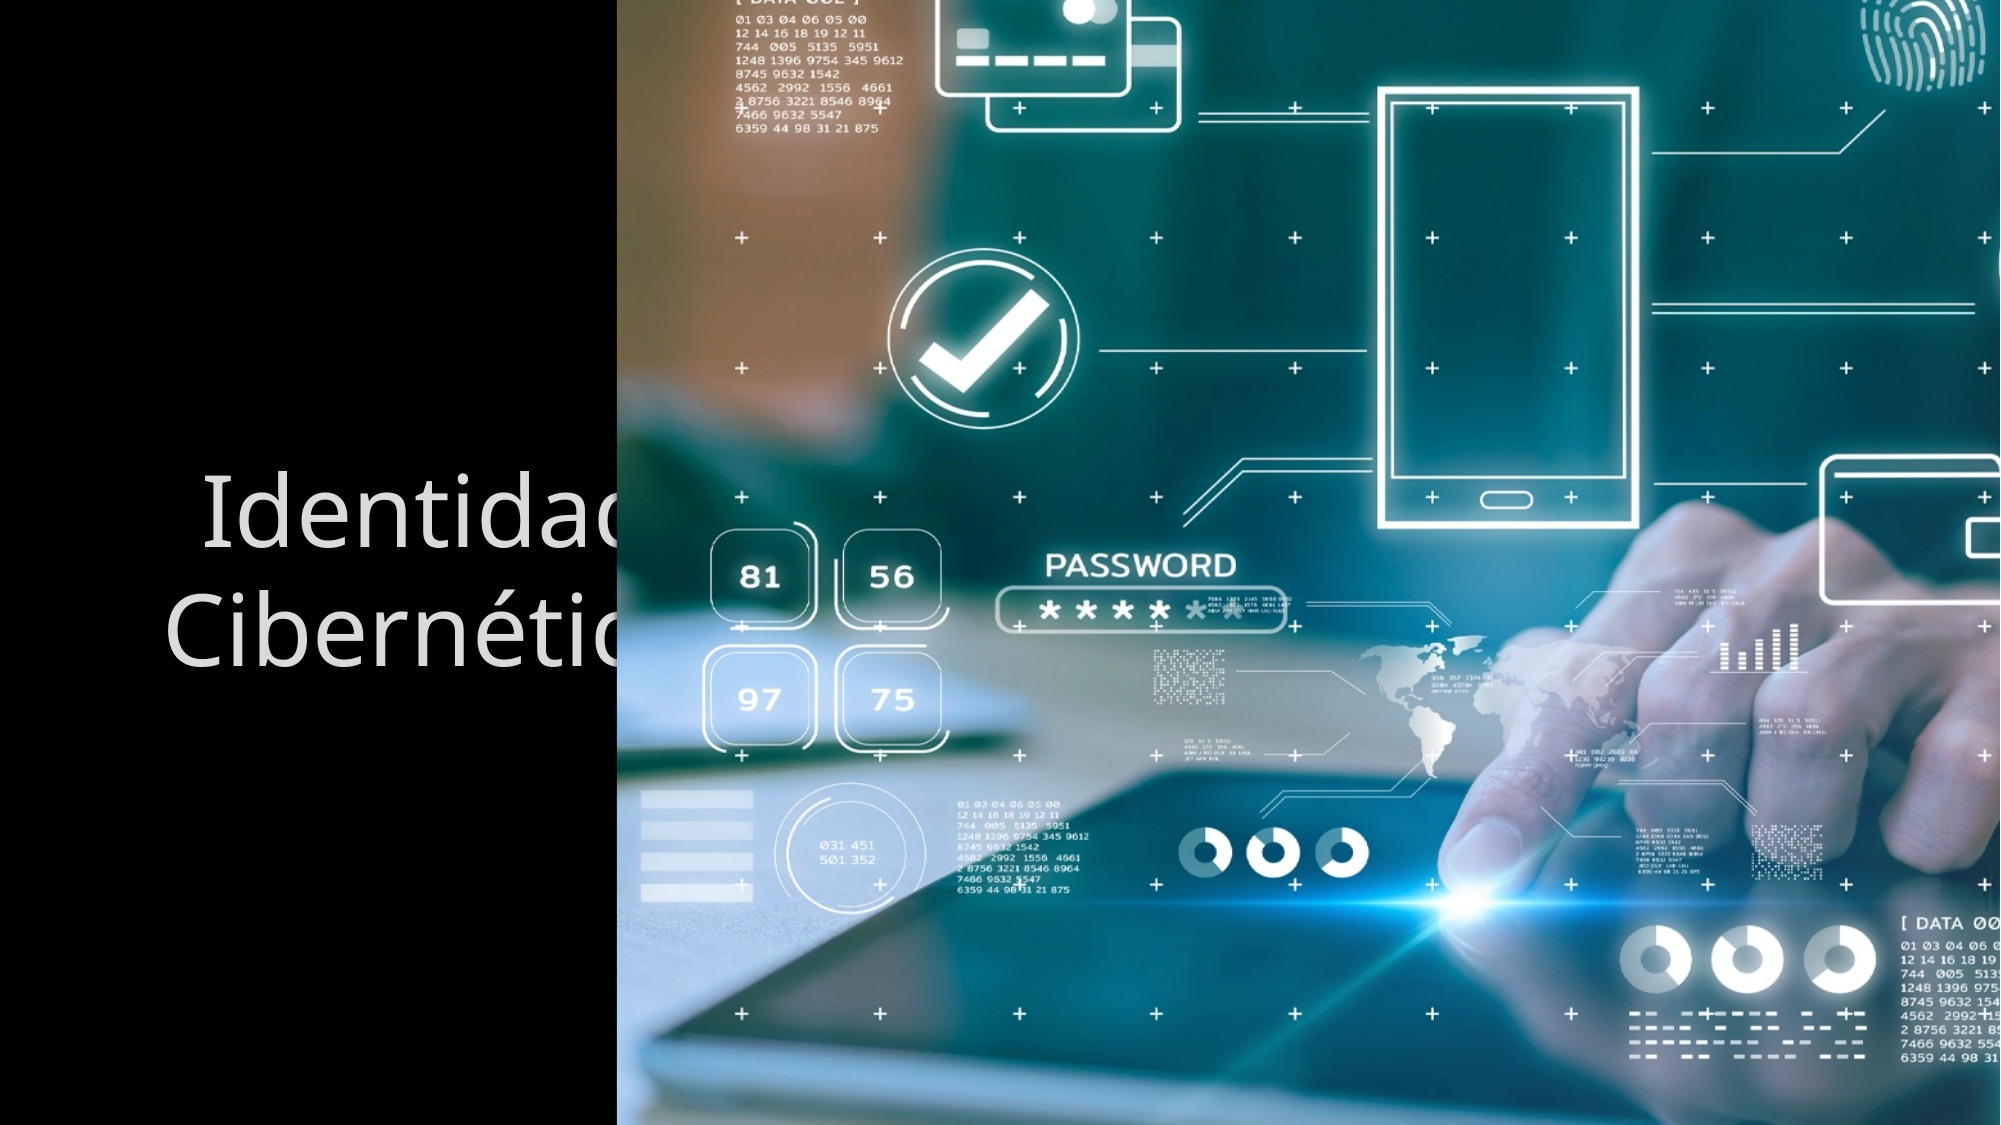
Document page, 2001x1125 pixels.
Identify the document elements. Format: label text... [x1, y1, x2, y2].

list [616, 0, 2000, 1125]
title Identidad Cibernética [93, 430, 608, 695]
